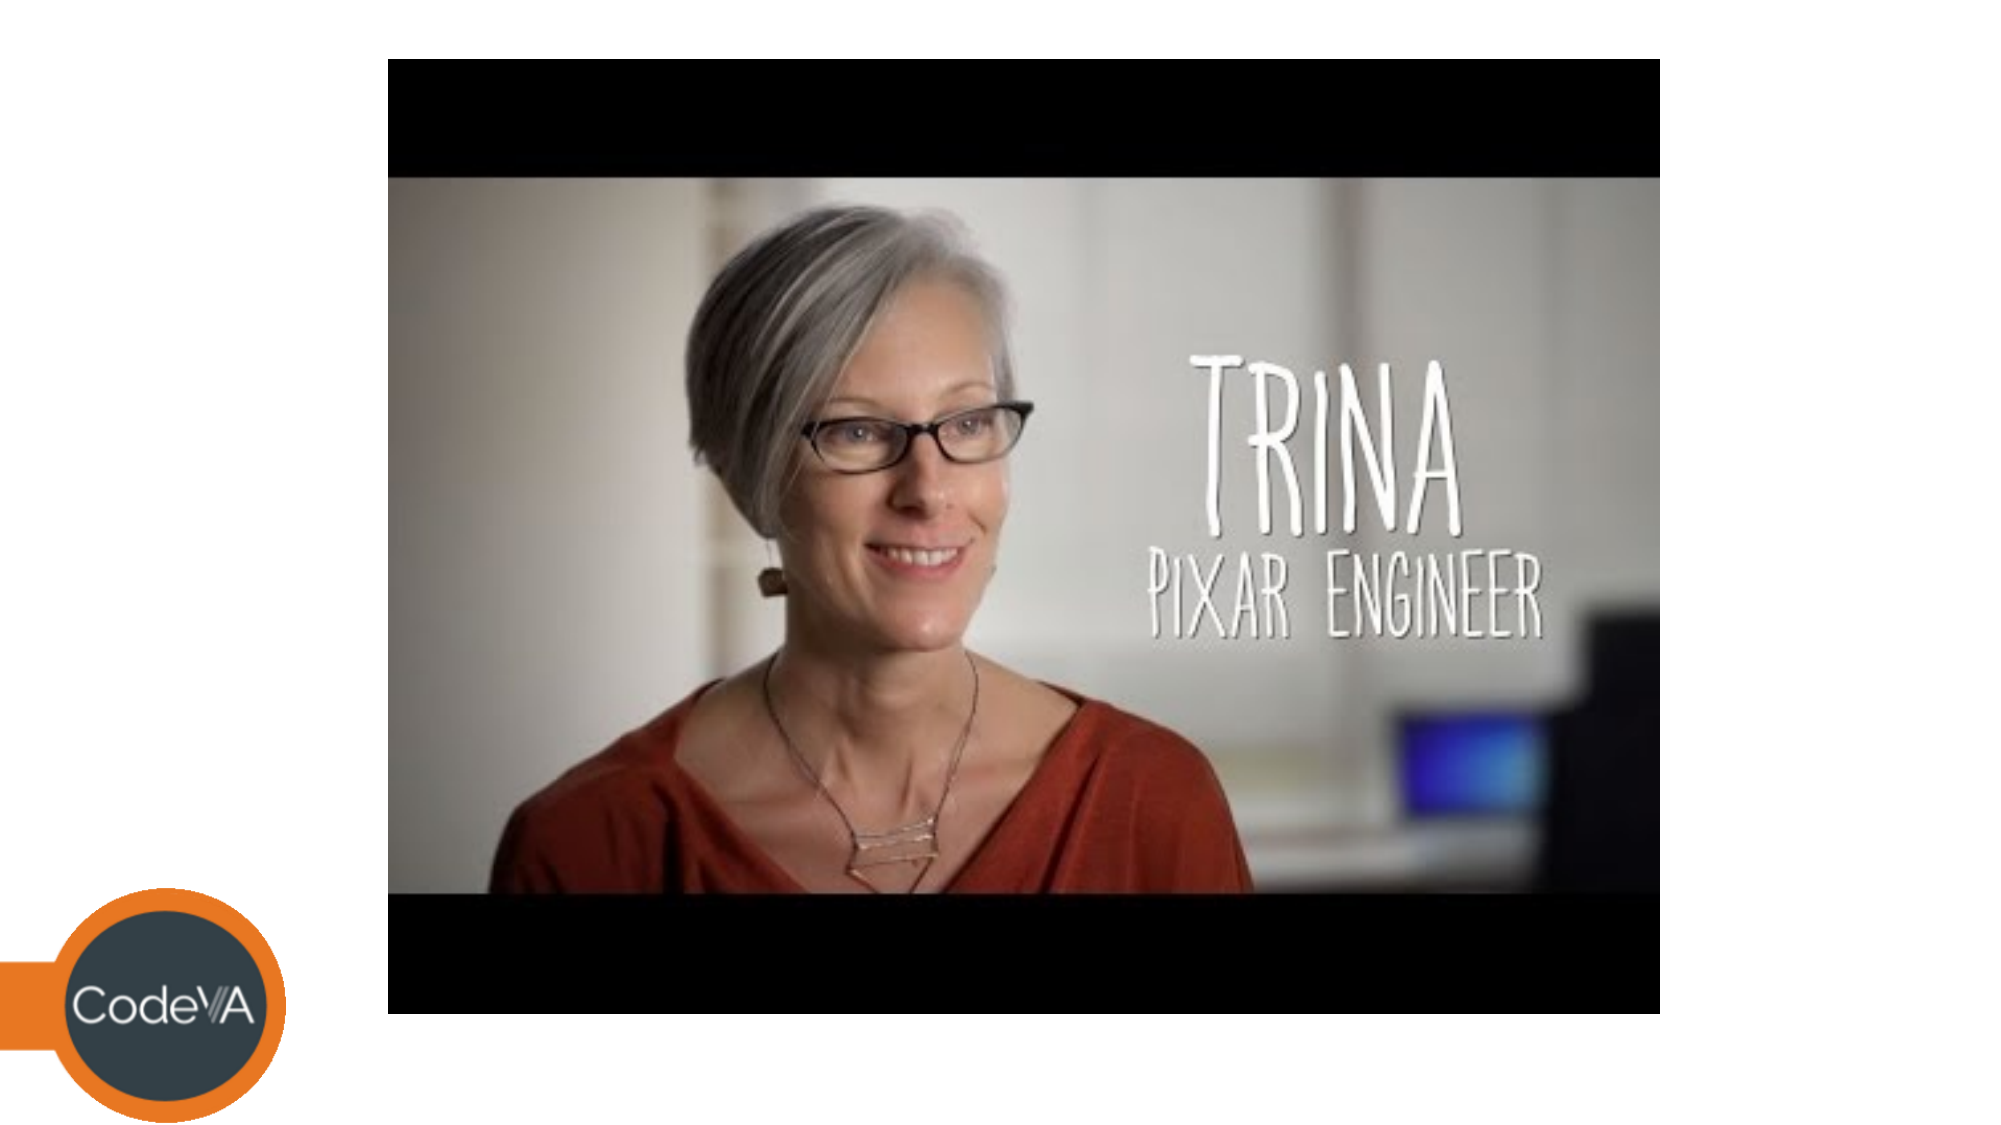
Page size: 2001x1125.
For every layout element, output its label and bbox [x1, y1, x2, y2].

picture [0, 885, 286, 1125]
picture [387, 59, 1660, 1014]
